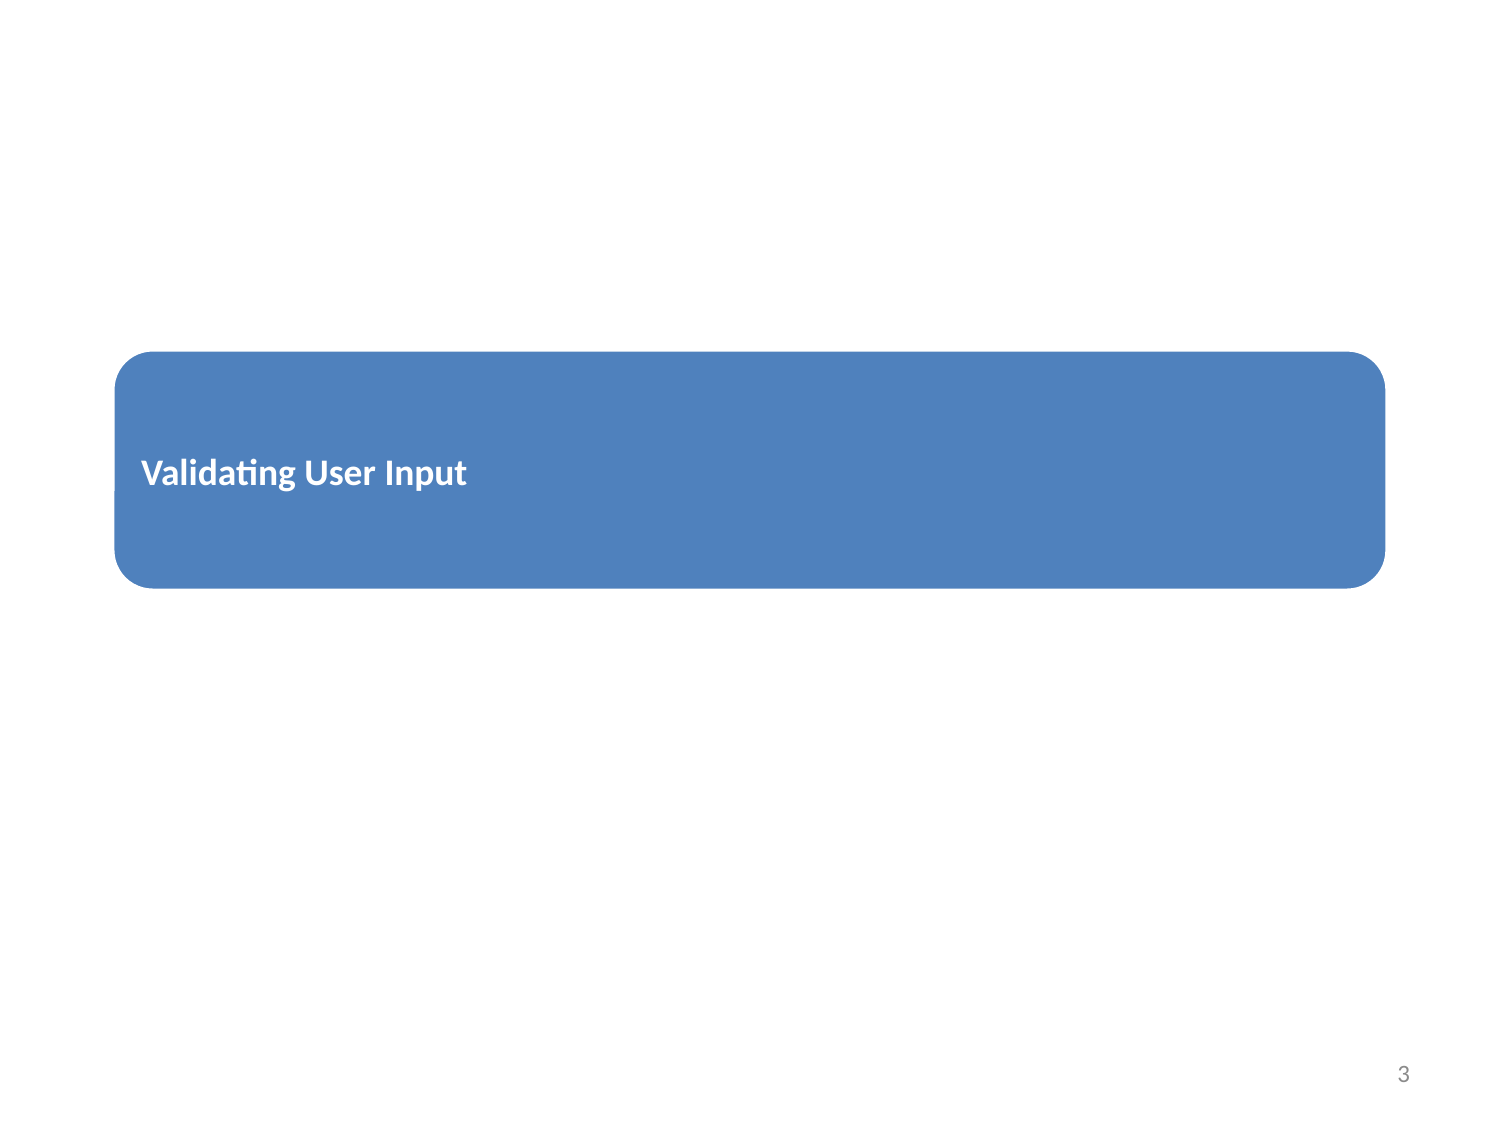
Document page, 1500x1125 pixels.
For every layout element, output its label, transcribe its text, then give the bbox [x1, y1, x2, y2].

slide_number 3 [1074, 1042, 1425, 1103]
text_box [112, 349, 1388, 591]
